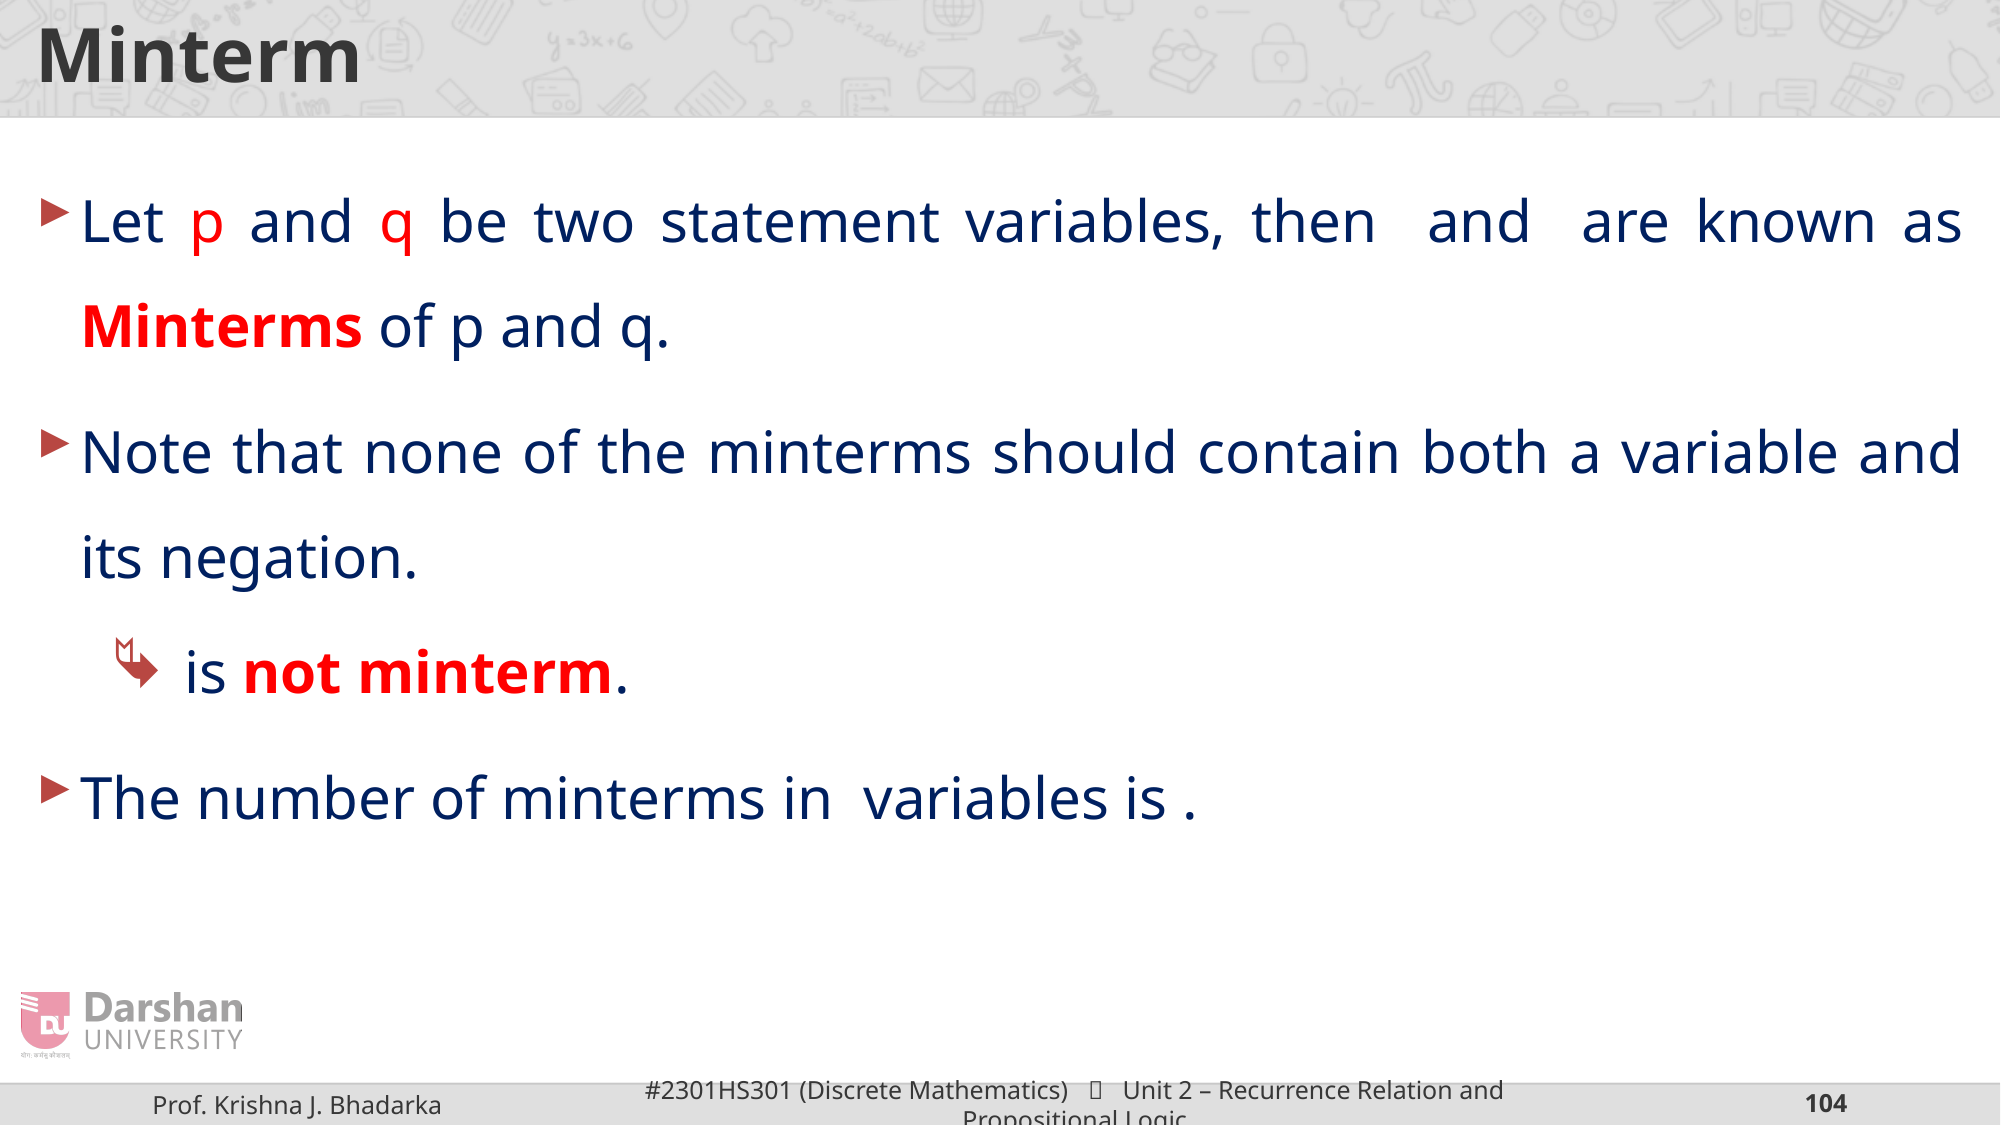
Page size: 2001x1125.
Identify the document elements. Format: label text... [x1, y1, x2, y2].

table_header [21, 992, 242, 1059]
title Minterm [0, 0, 2000, 117]
